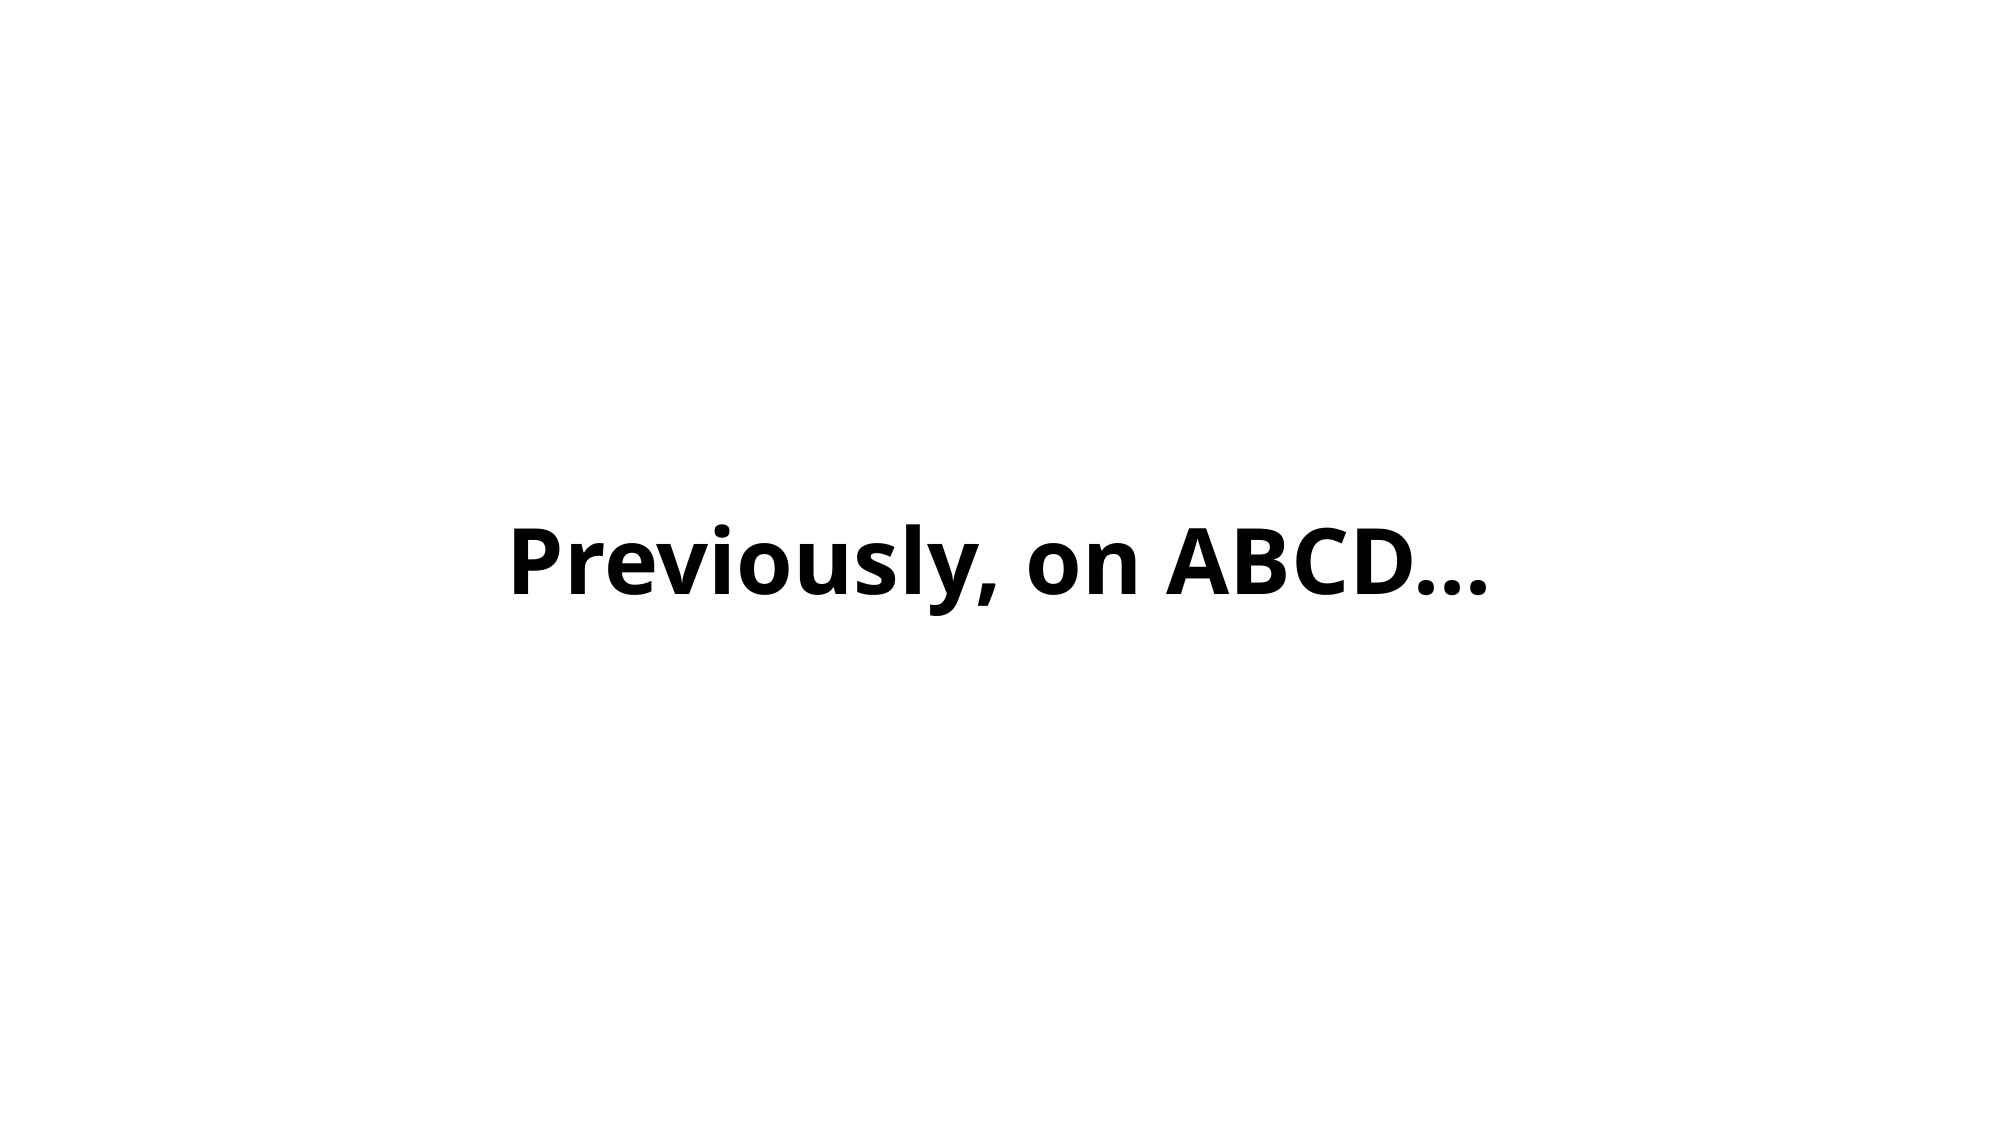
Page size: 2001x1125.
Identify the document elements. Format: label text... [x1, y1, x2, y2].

title Previously, on ABCD... [137, 59, 1863, 1070]
